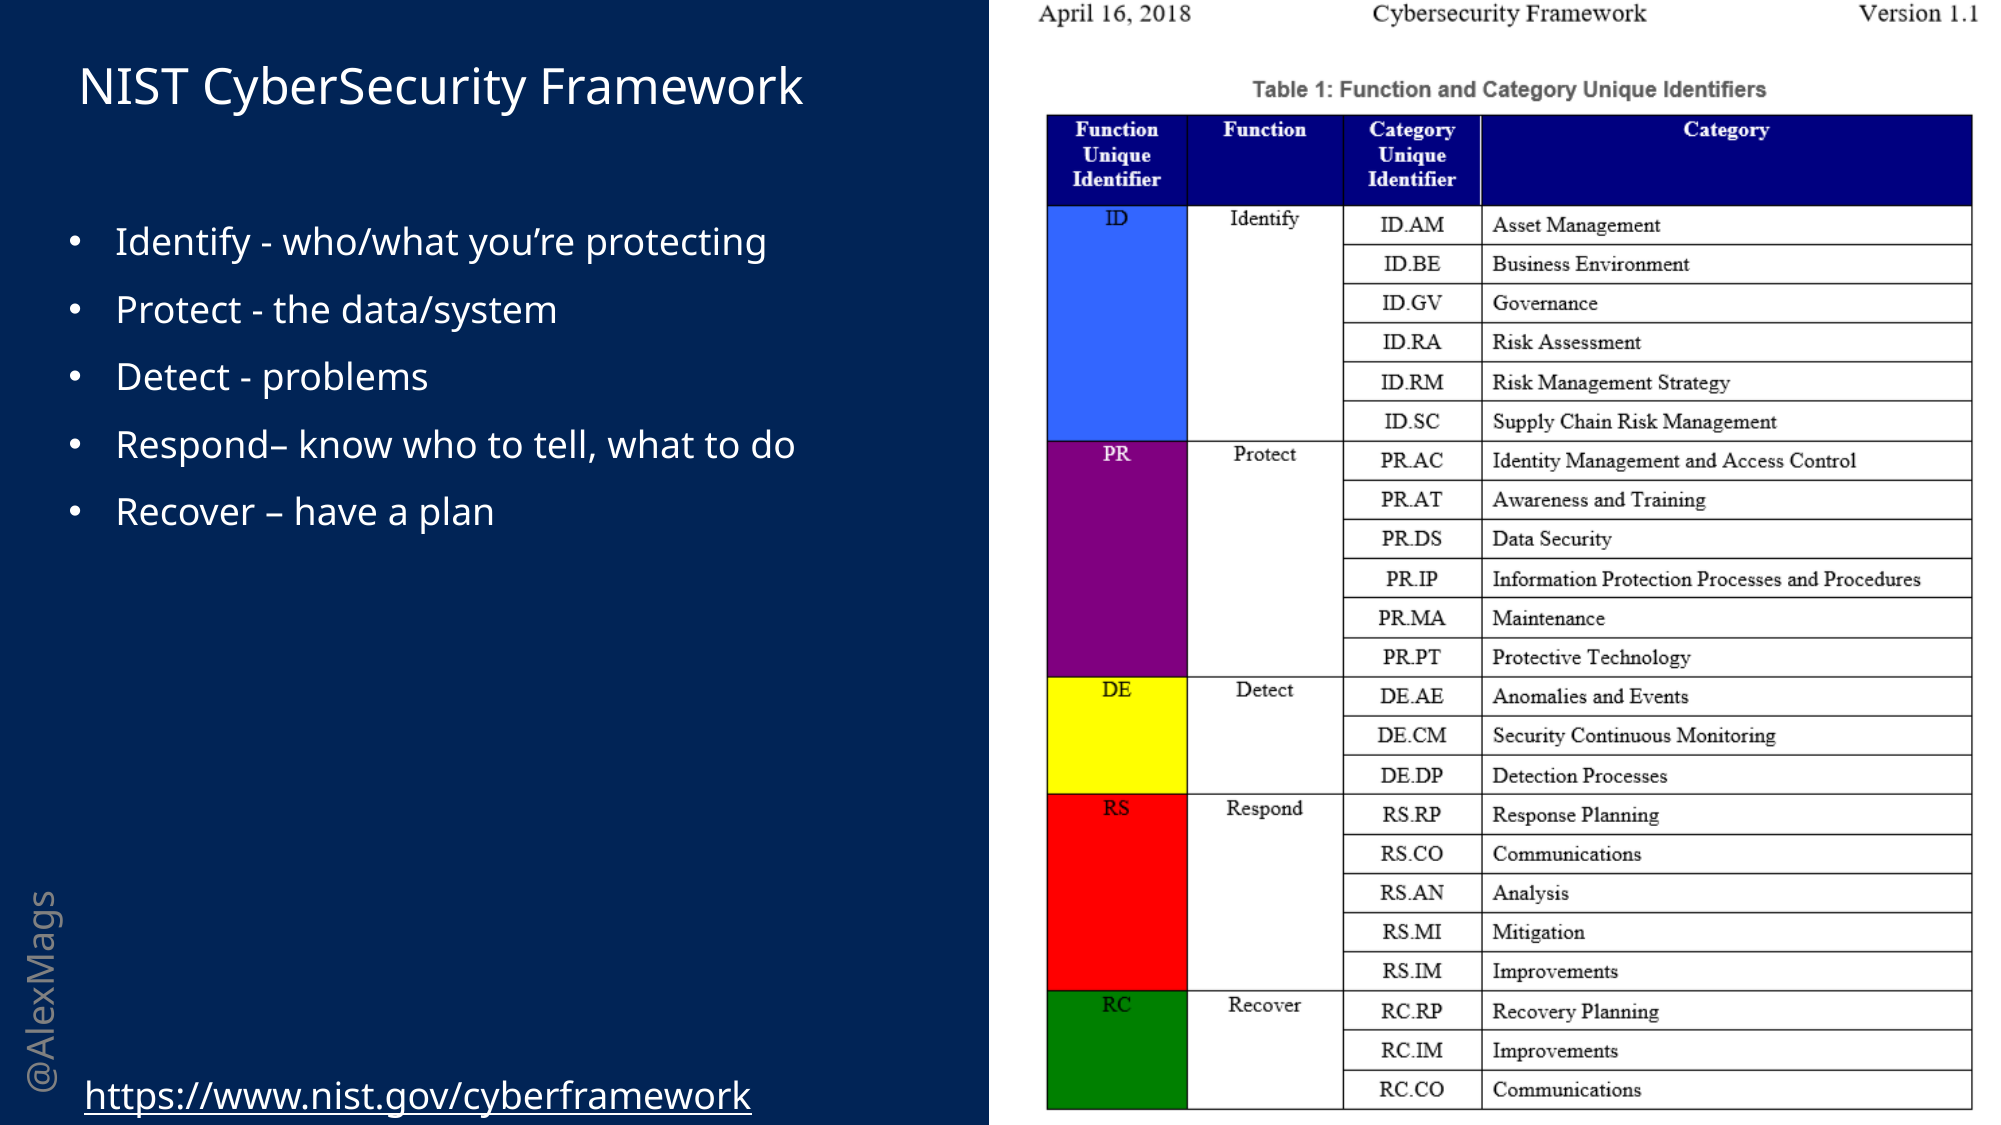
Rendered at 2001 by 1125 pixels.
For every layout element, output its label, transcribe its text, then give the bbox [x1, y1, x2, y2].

text_box Identify - who/what you’re protecting Protect - the data/system Detect - problems Respond– know who to tell, what to do Recover – have a plan [53, 188, 884, 586]
text_box NIST CyberSecurity Framework [64, 47, 820, 123]
text_box https://www.nist.gov/cyberframework [69, 1064, 989, 1125]
picture [989, 0, 2000, 1125]
